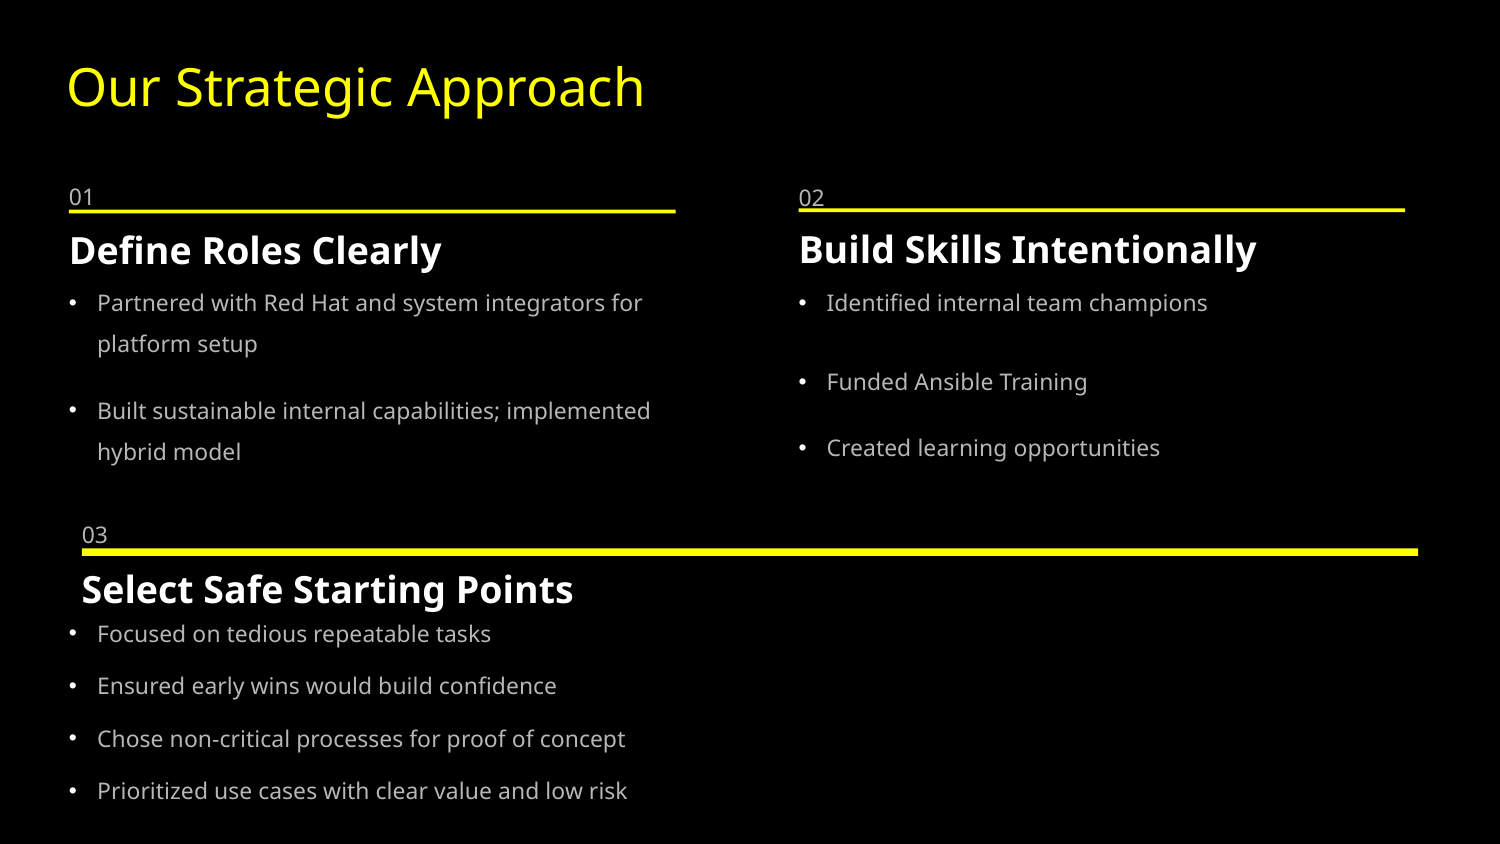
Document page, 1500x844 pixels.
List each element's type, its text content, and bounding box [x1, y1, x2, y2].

text_box [798, 208, 1406, 213]
title Our Strategic Approach [51, 38, 1449, 133]
text_box Focused on tedious repeatable tasks Ensured early wins would build confidence Chose non-critical processes for proof of concept Prioritized use cases with clear value and low risk [68, 619, 1406, 813]
text_box 02 [798, 161, 831, 202]
text_box Partnered with Red Hat and system integrators for platform setup Built sustainable internal capabilities; implemented hybrid model [68, 275, 676, 522]
text_box 01 [68, 160, 101, 201]
text_box Build Skills Intentionally [798, 222, 1406, 273]
text_box Select Safe Starting Points [81, 562, 707, 613]
text_box Define Roles Clearly [68, 223, 676, 274]
text_box [81, 548, 1419, 556]
text_box Identified internal team champions Funded Ansible Training Created learning opportunities [798, 275, 1406, 522]
text_box 03 [81, 497, 114, 538]
text_box [68, 209, 676, 214]
